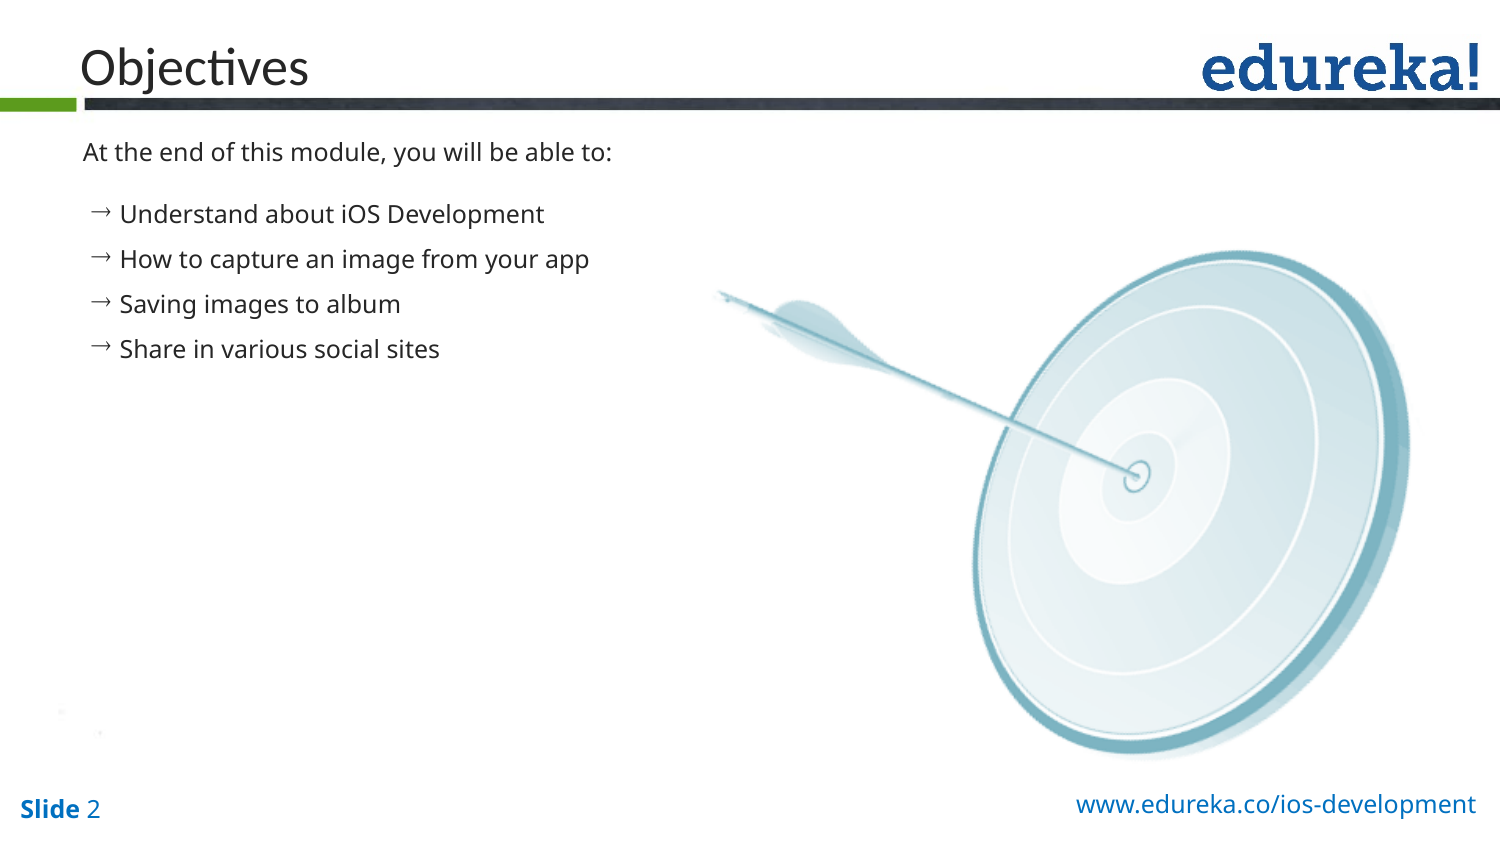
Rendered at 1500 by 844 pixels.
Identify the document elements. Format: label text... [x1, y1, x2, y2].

text_box Objectives [65, 23, 826, 104]
text_box At the end of this module, you will be able to: [68, 129, 629, 174]
text_box Understand about iOS Development How to capture an image from your app Saving images to album Share in various social sites [76, 176, 644, 461]
picture [0, 0, 1500, 844]
